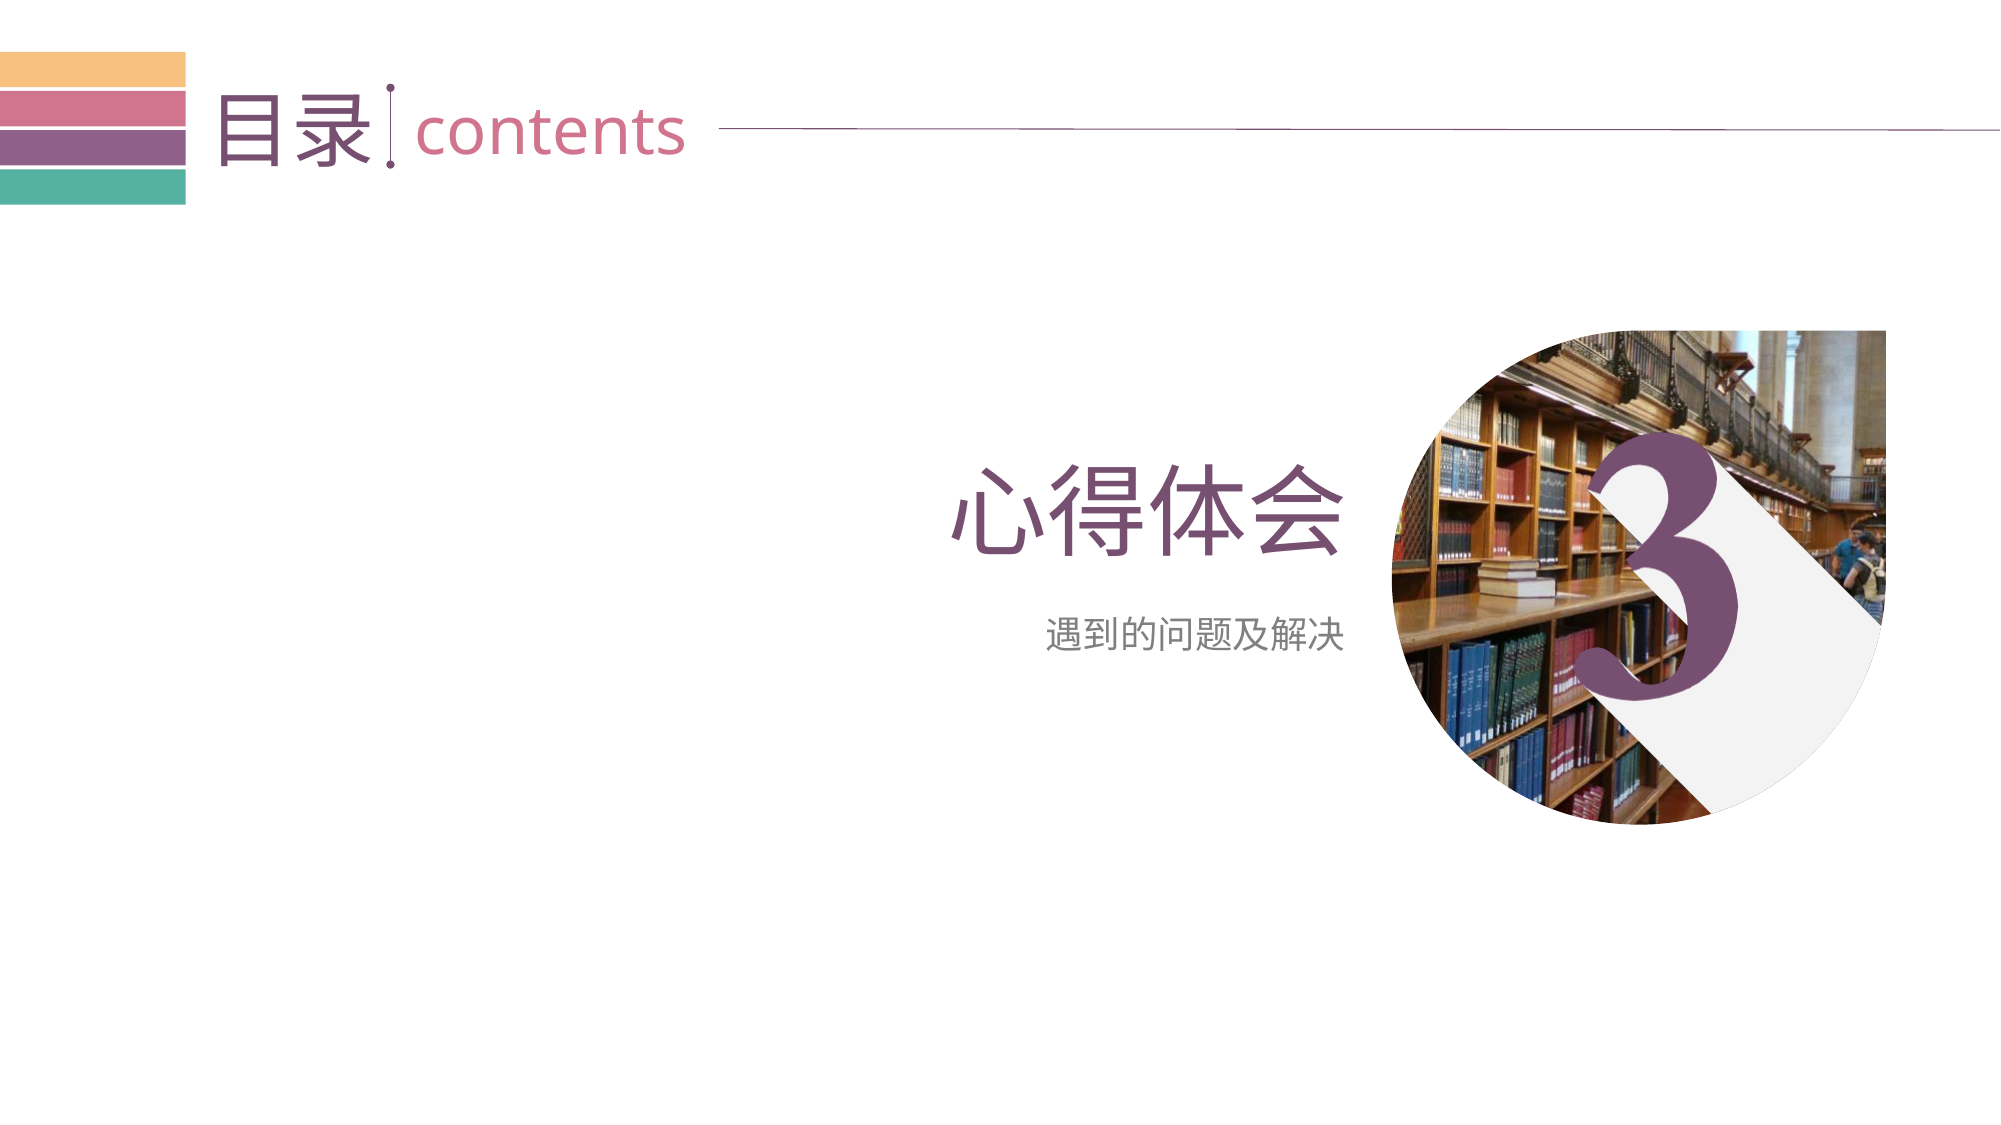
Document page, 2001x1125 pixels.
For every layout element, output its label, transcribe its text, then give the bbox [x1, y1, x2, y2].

text_box 遇到的问题及解决 [419, 581, 1360, 664]
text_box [1391, 330, 1886, 825]
text_box contents [399, 80, 741, 176]
text_box 心得体会 [625, 441, 1363, 576]
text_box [0, 51, 186, 205]
text_box 目录 [186, 70, 398, 185]
